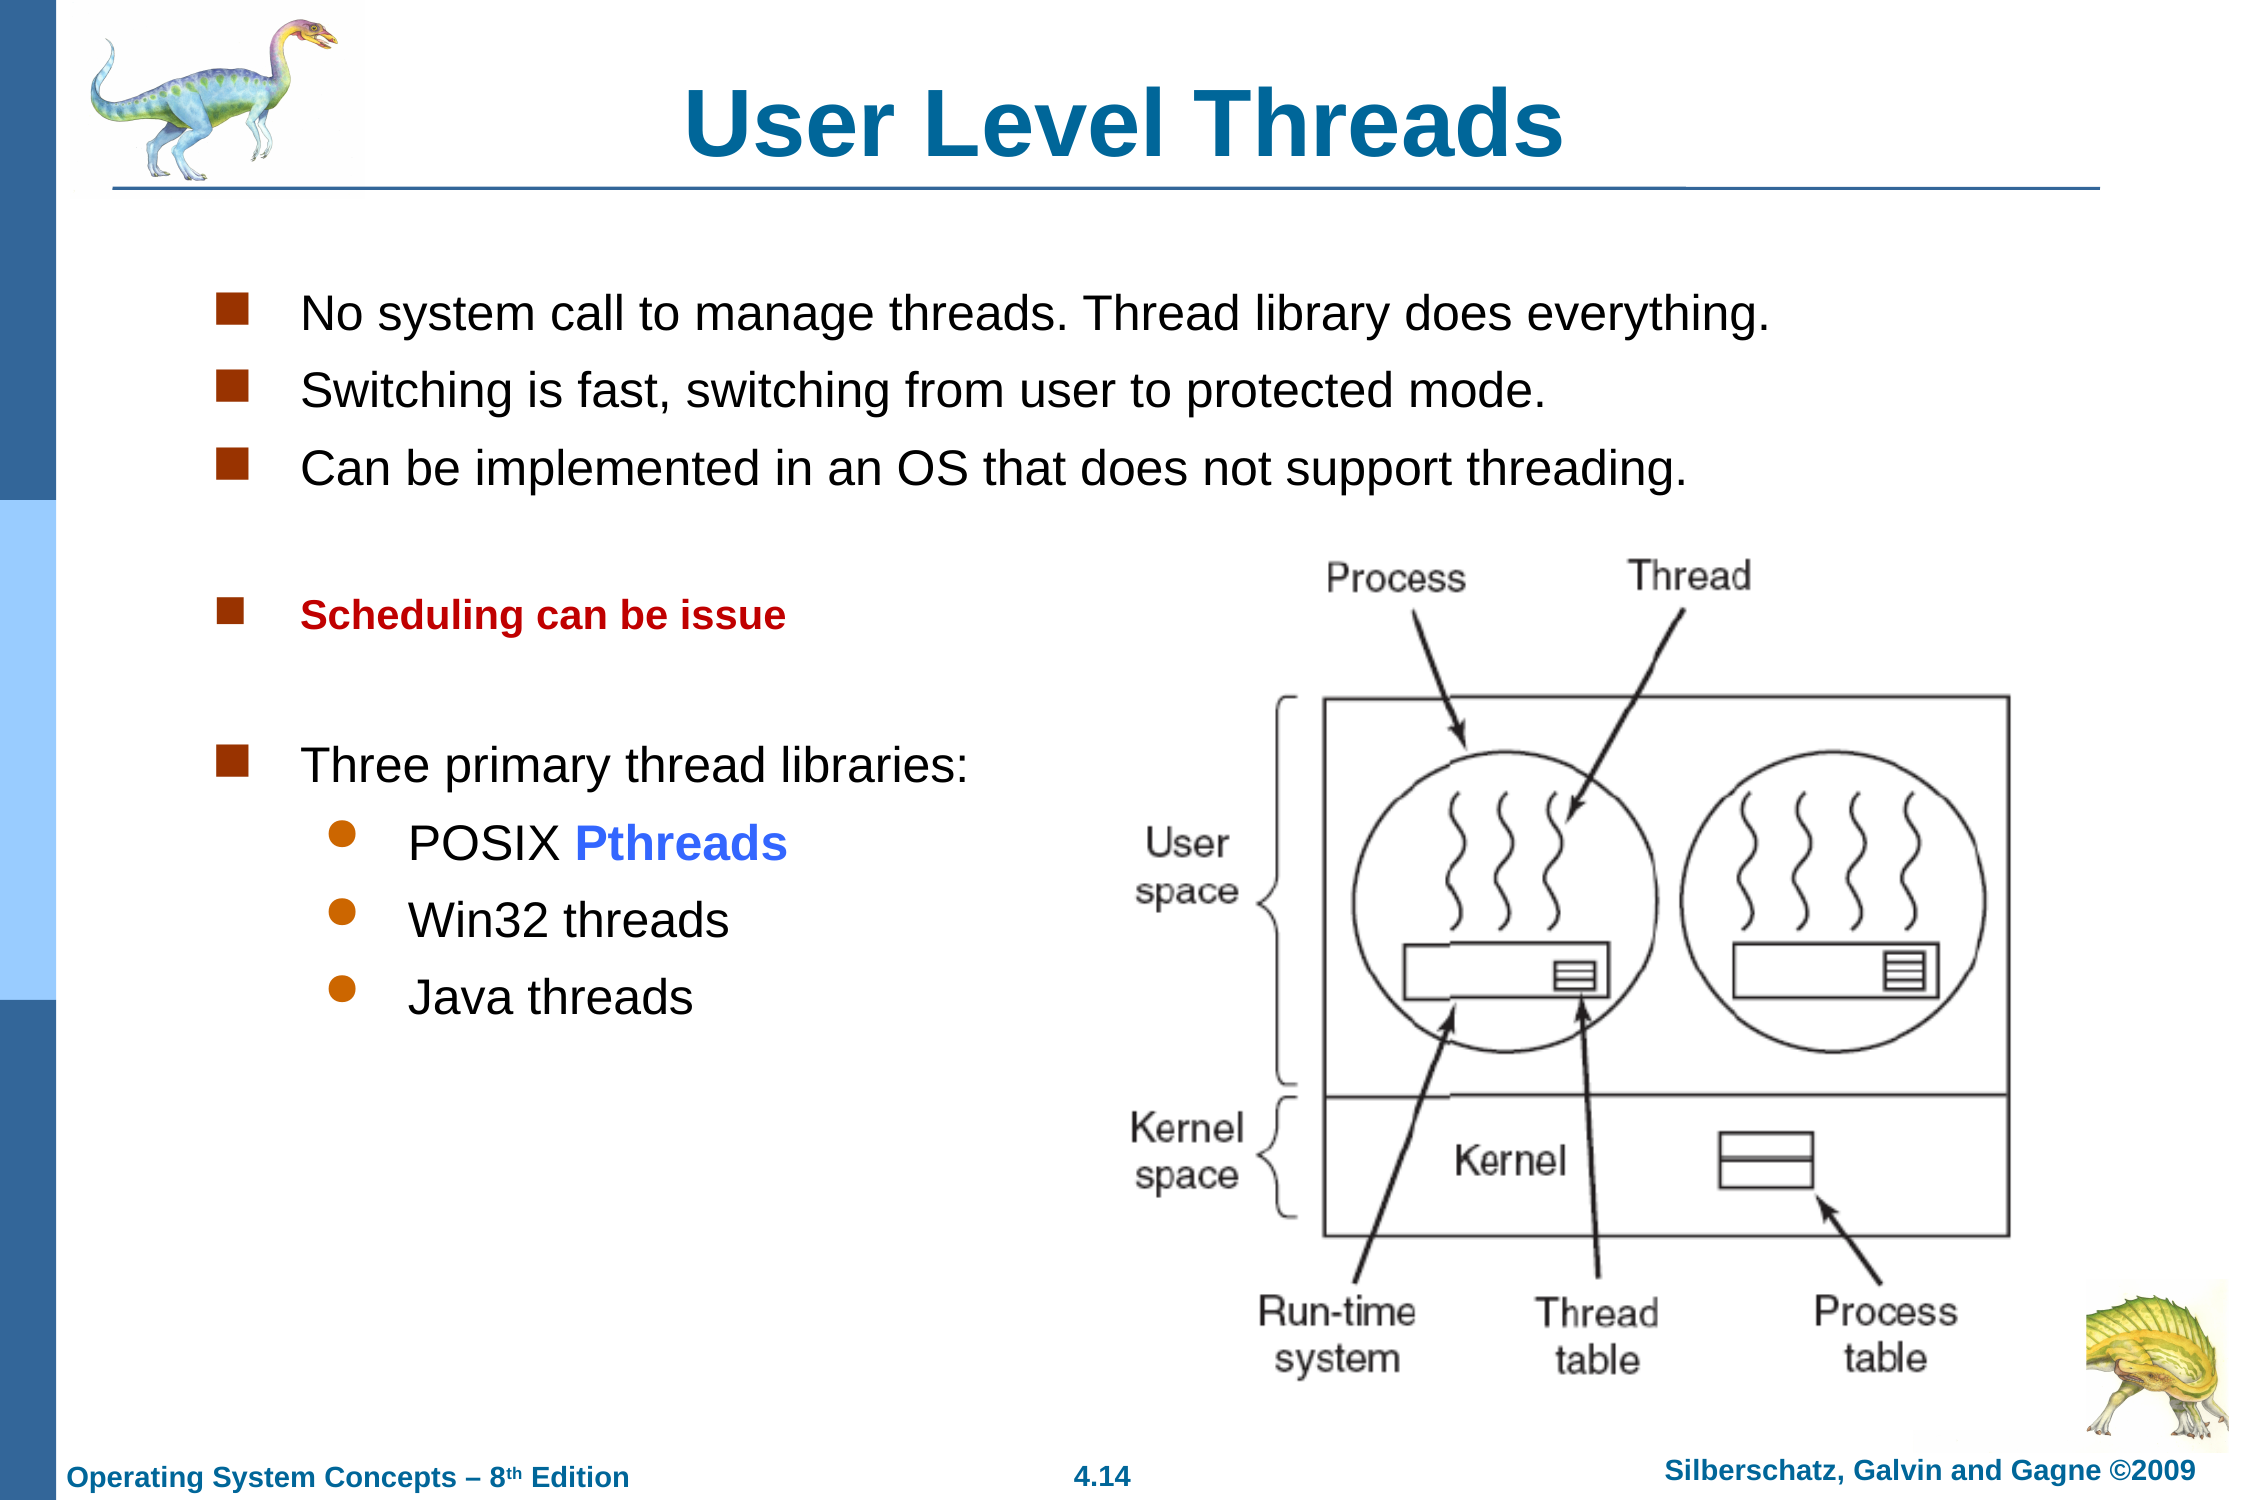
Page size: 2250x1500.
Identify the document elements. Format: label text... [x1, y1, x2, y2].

picture [70, 0, 365, 199]
list No system call to manage threads. Thread library does everything. Switching is fast, switching from user to protected mode. Can be implemented in an OS that does not support threading. Scheduling can be issue Three primary thread libraries: POSIX Pthreads Win32 threads Java threads [198, 269, 2224, 1261]
picture [1113, 533, 2229, 1453]
title User Level Threads [112, 60, 2138, 187]
